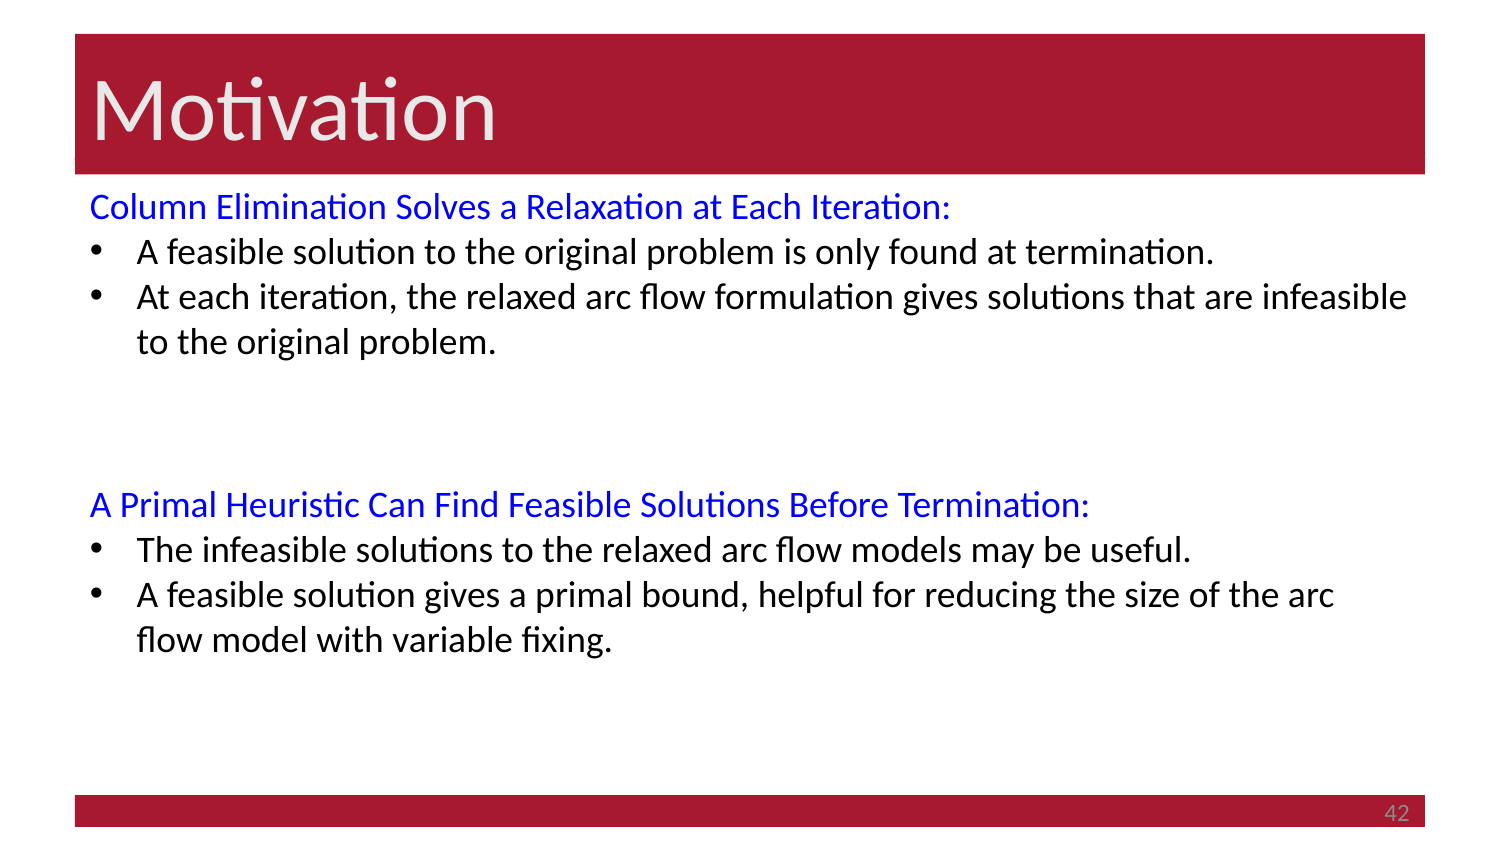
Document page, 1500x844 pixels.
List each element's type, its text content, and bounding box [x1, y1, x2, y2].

title Motivation [75, 33, 1425, 174]
text_box Column Elimination Solves a Relaxation at Each Iteration: A feasible solution to the original problem is only found at termination. At each iteration, the relaxed arc flow formulation gives solutions that are infeasible to the original problem. [74, 174, 1425, 370]
text_box A Primal Heuristic Can Find Feasible Solutions Before Termination: The infeasible solutions to the relaxed arc flow models may be useful. A feasible solution gives a primal bound, helpful for reducing the size of the arc flow model with variable fixing. [74, 472, 1425, 668]
